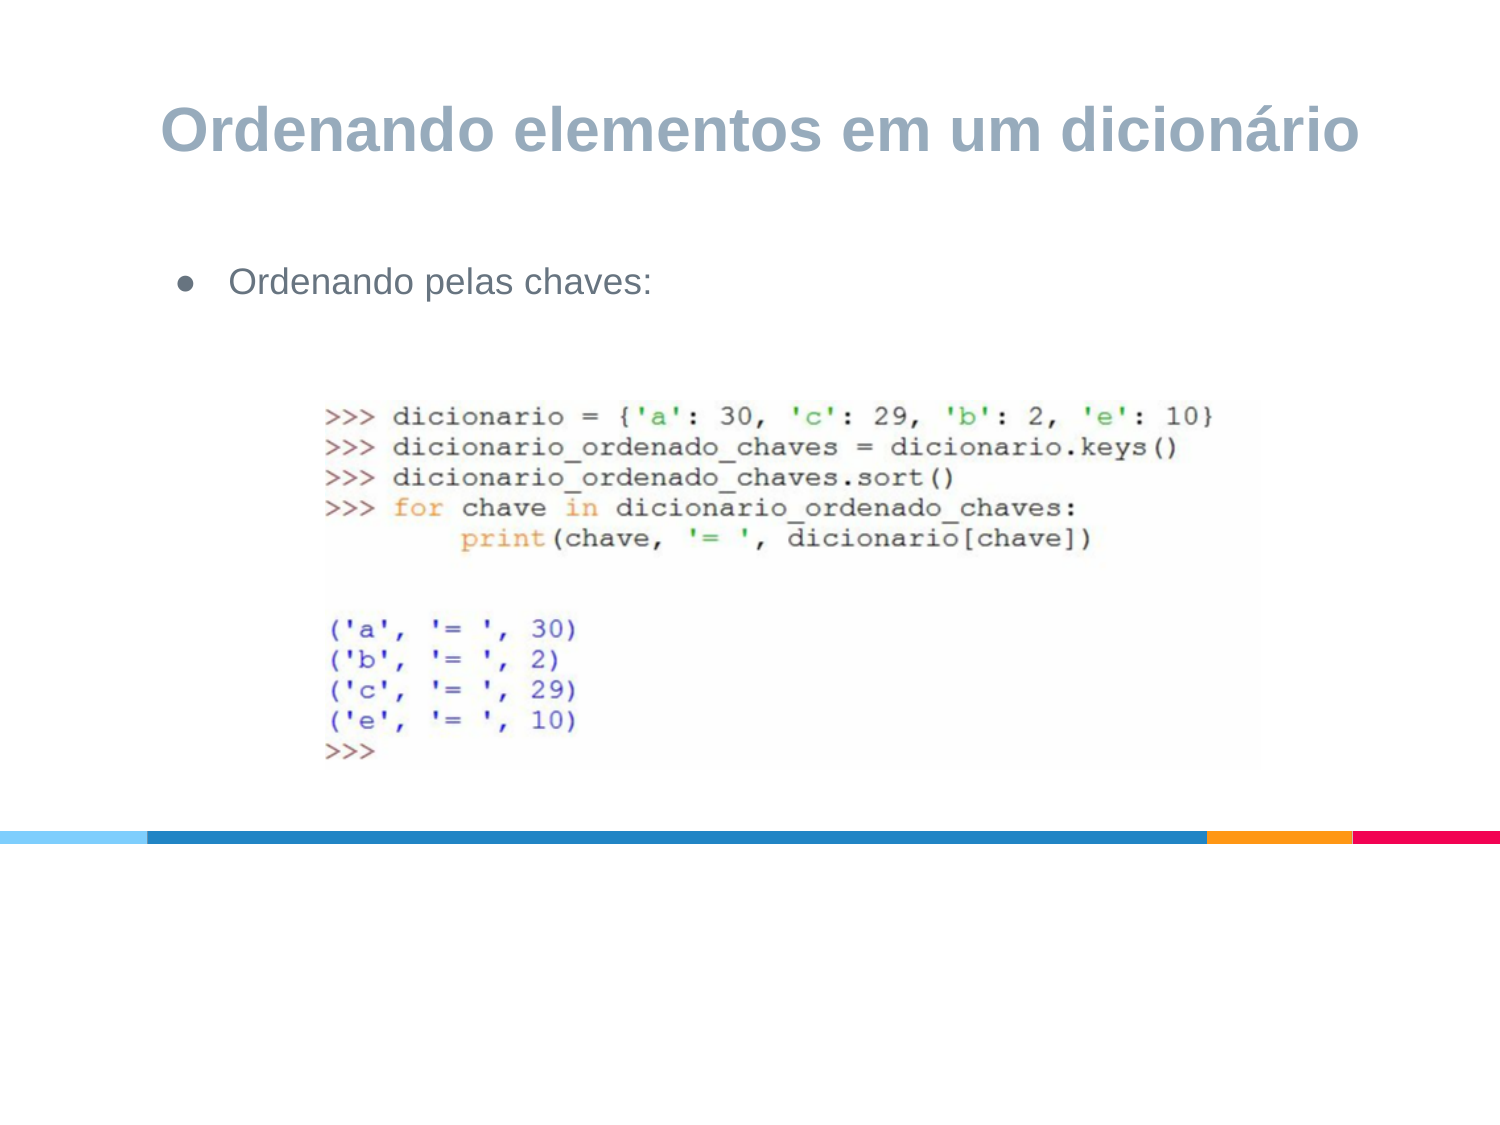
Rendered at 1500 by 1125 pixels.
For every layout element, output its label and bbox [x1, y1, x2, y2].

picture [0, 0, 1500, 844]
